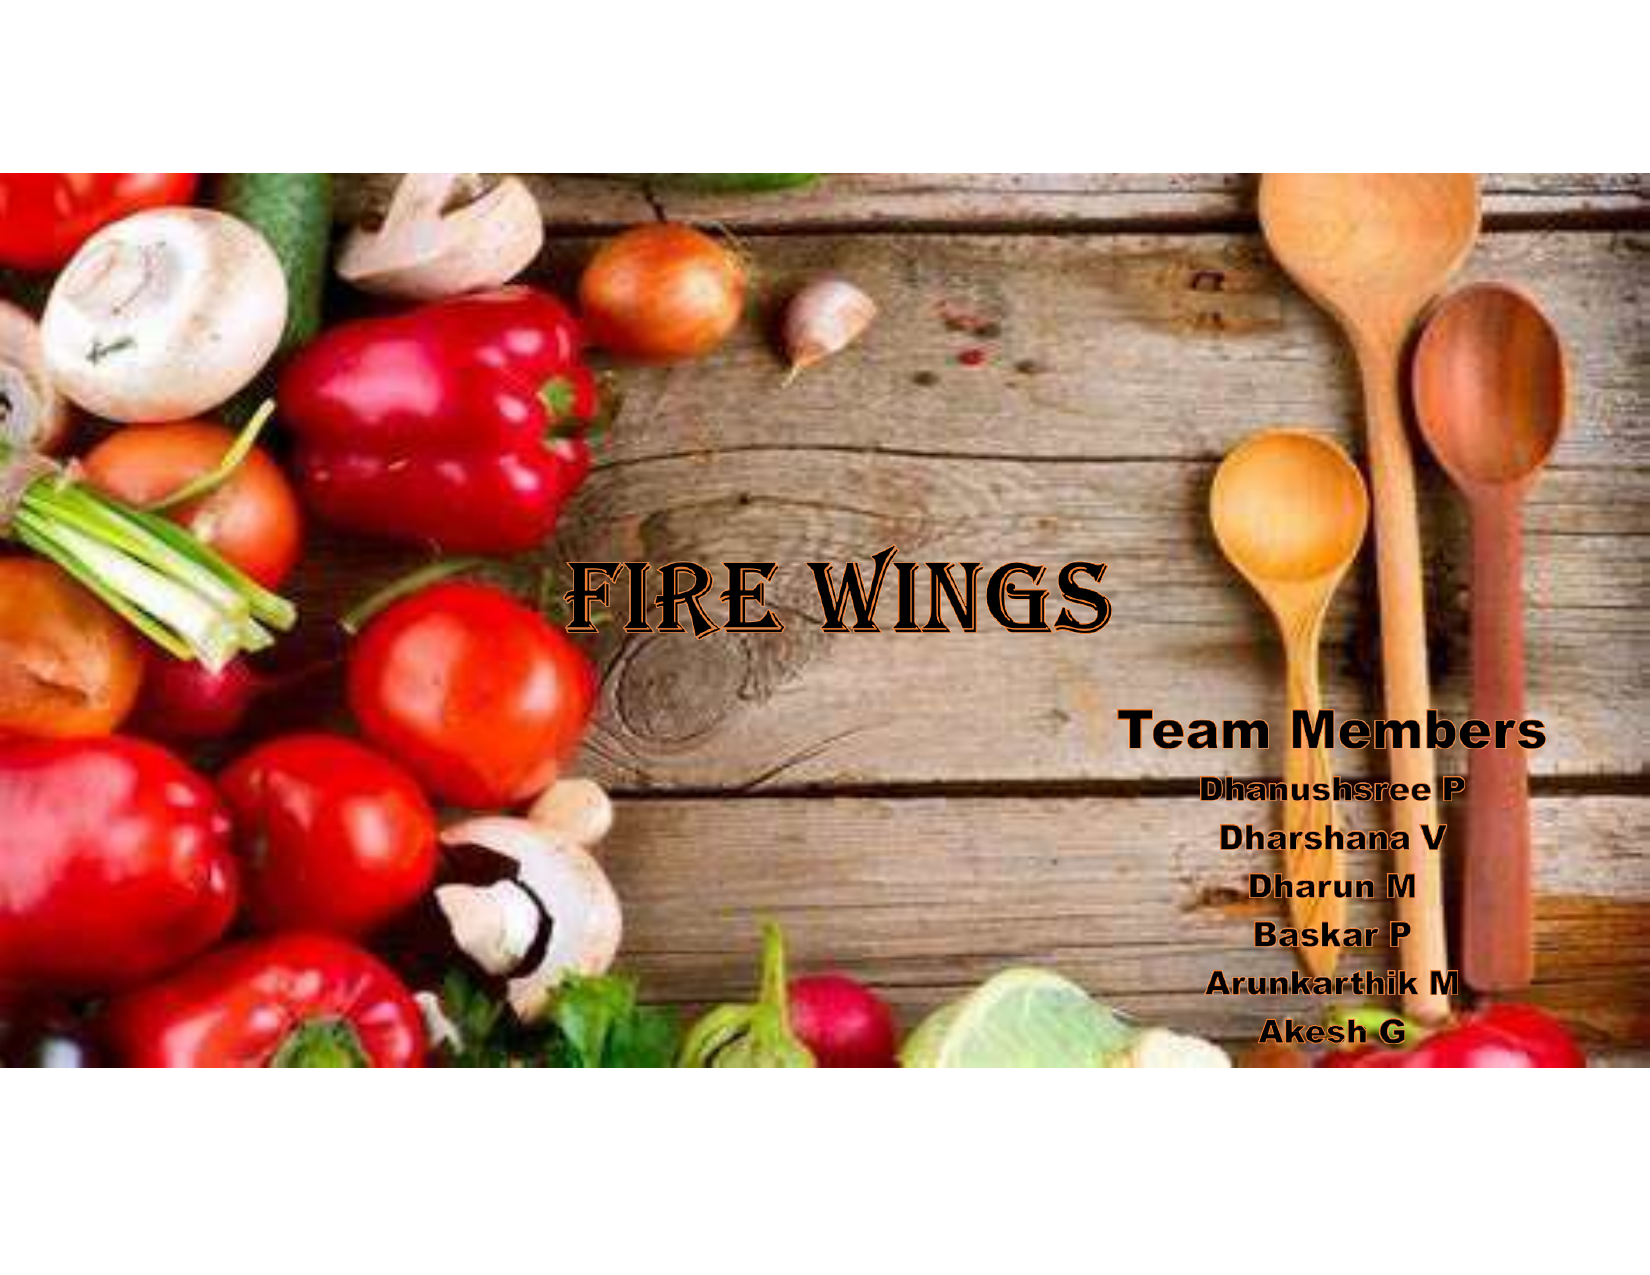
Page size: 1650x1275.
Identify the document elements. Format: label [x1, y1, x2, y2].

text_box [0, 173, 1650, 1068]
